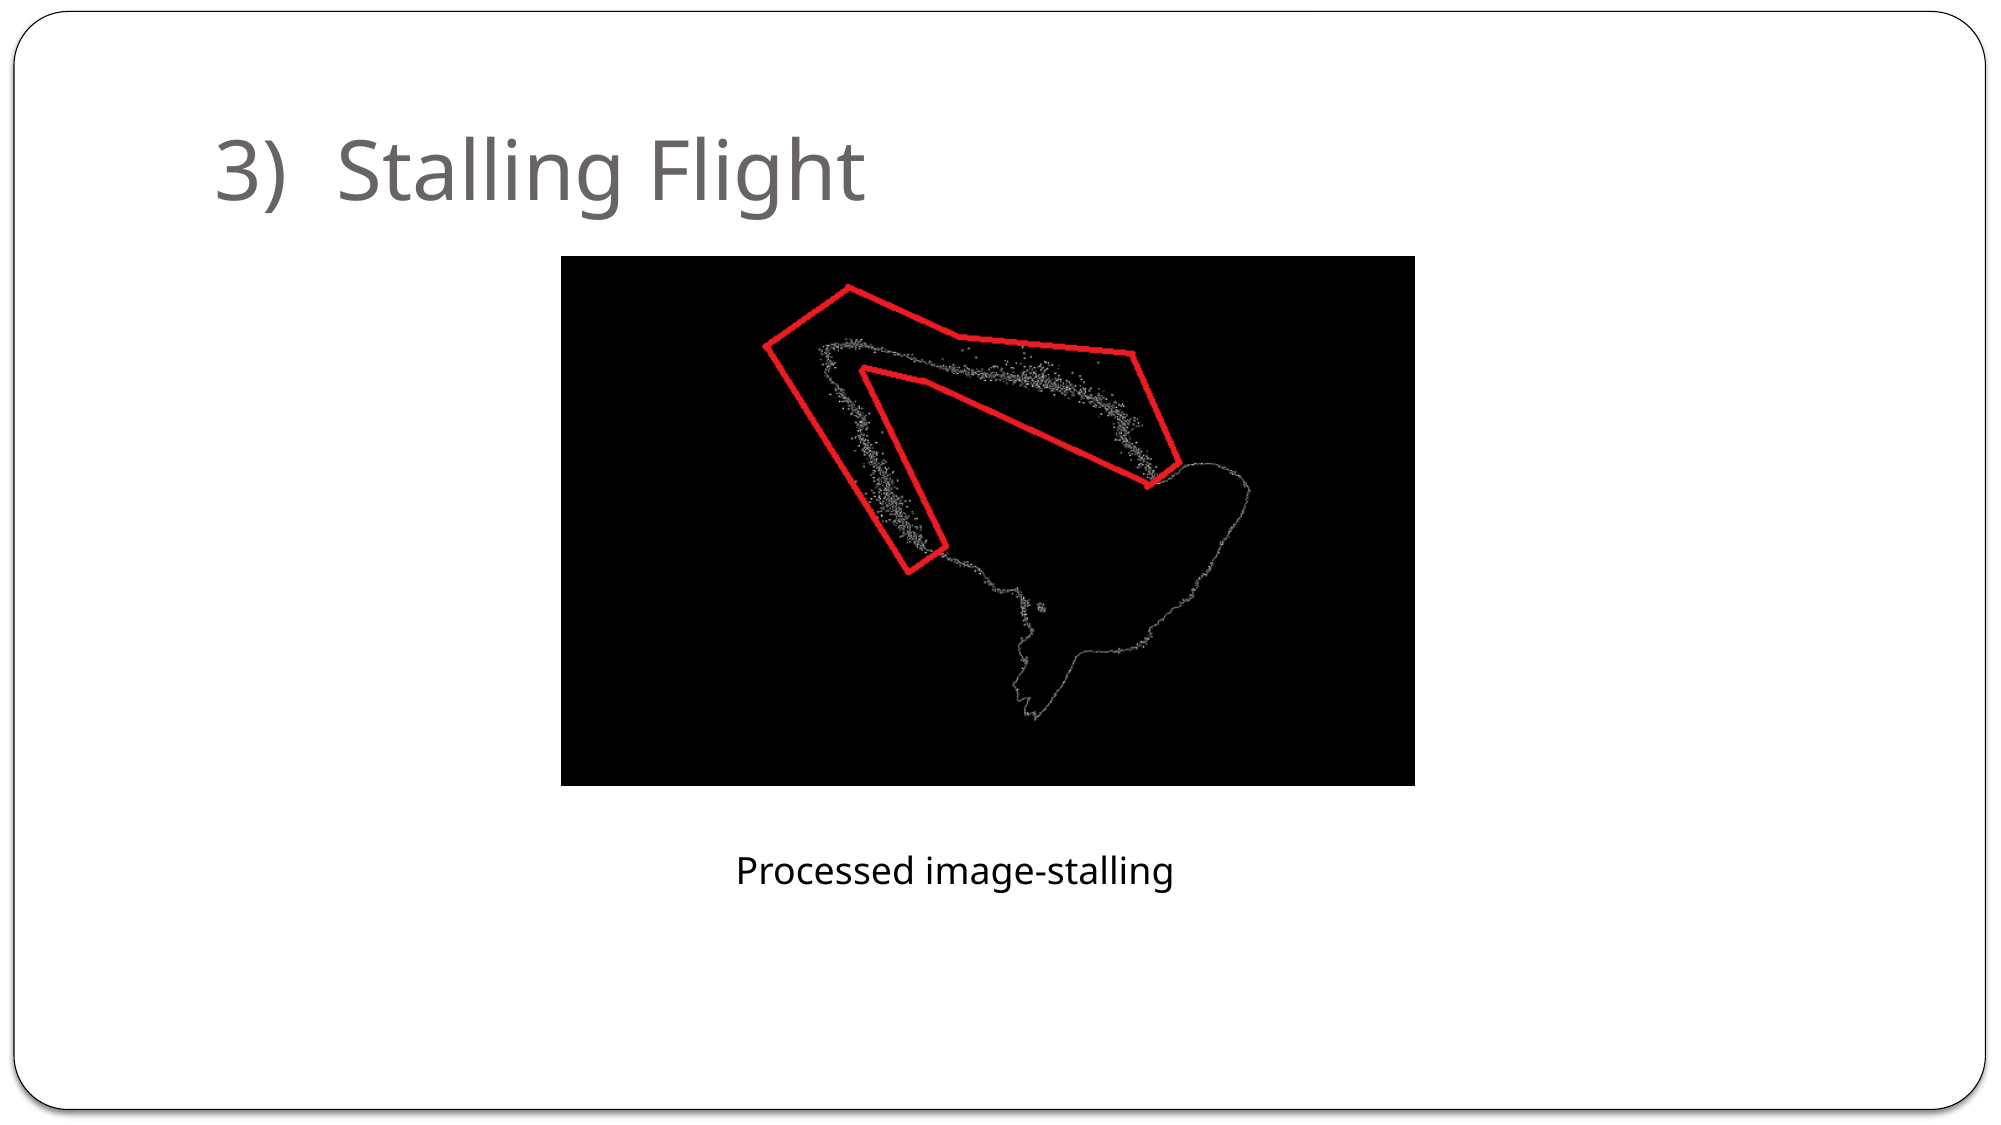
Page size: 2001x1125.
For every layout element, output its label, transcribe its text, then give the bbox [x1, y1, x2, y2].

title Stalling Flight [200, 45, 1900, 233]
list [561, 255, 1415, 786]
text_box Processed image-stalling [720, 839, 1377, 900]
